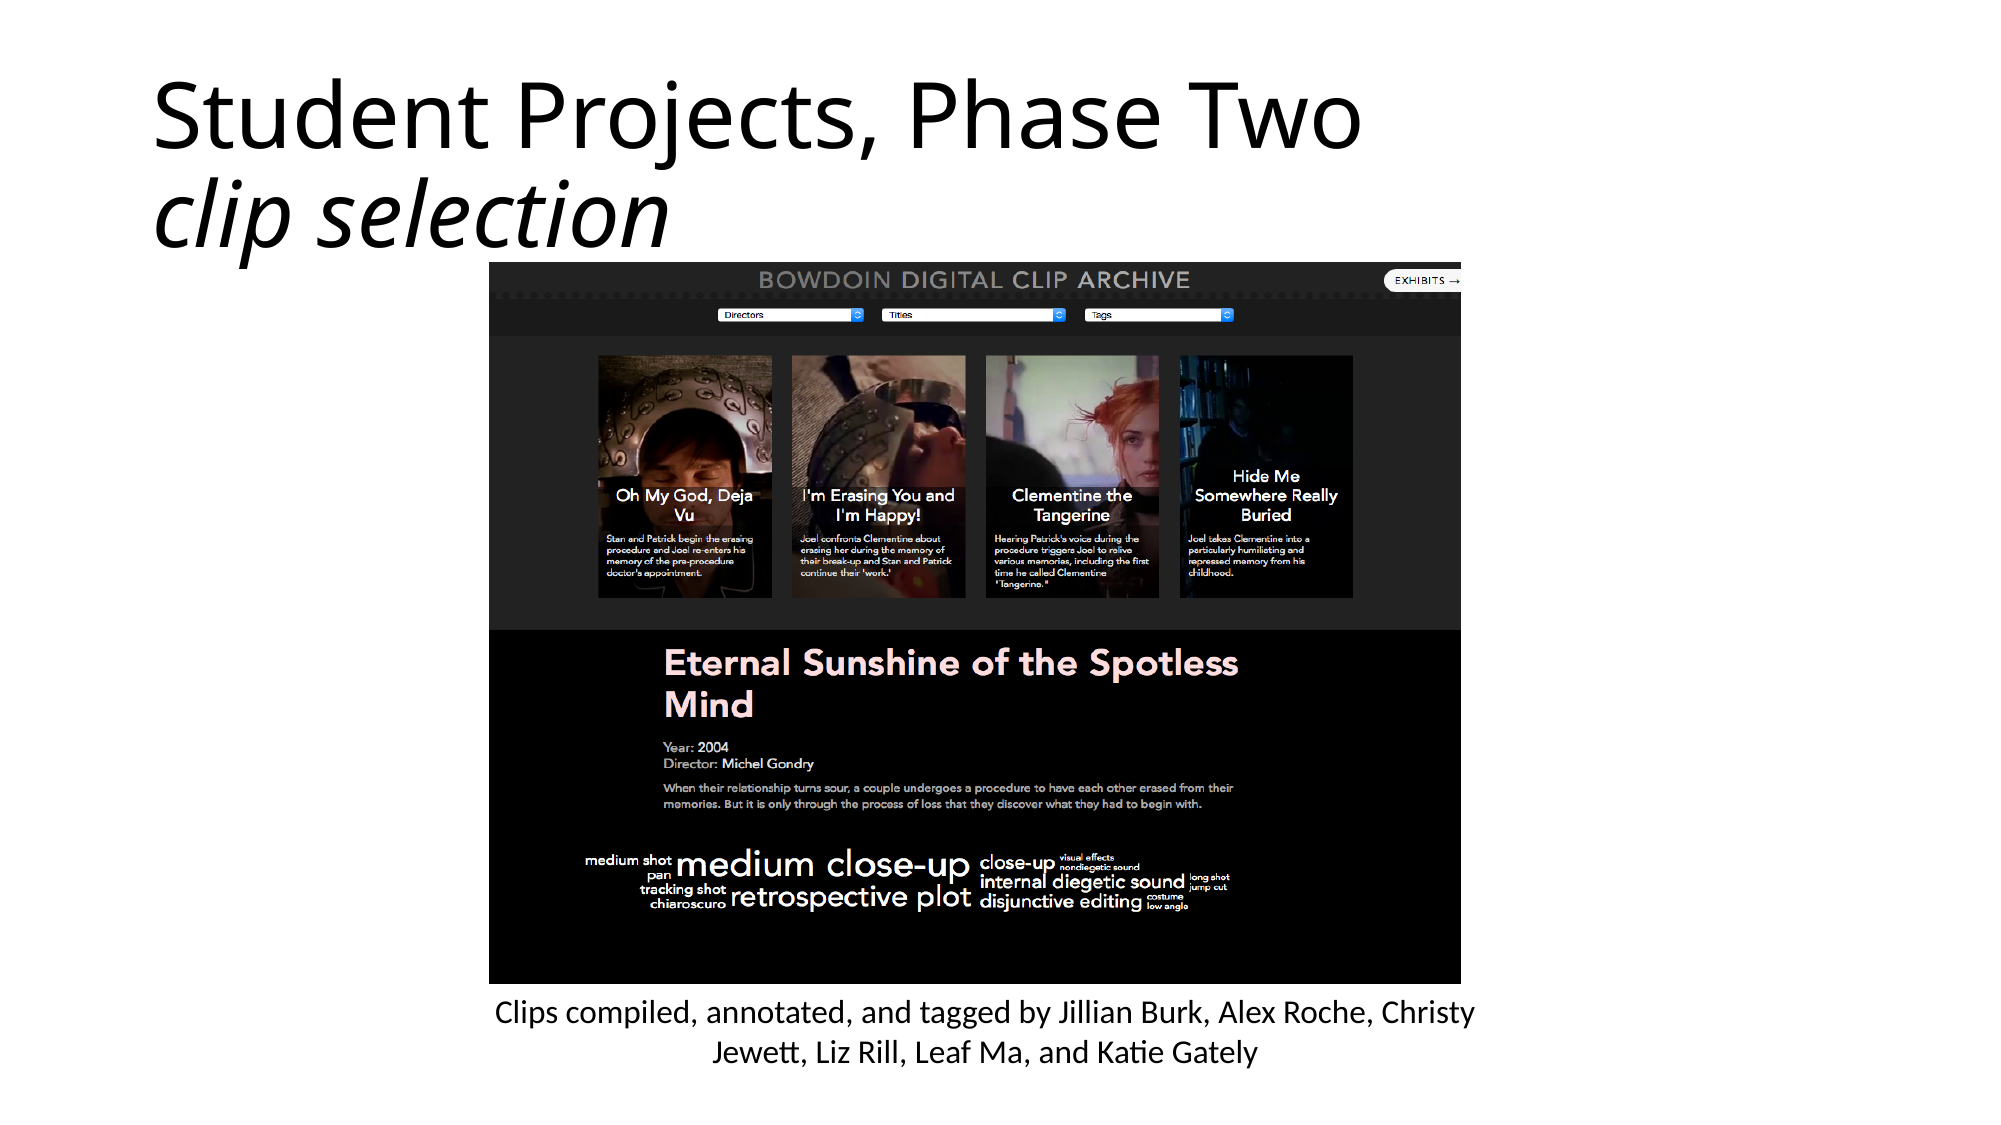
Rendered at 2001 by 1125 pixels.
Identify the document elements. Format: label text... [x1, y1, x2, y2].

title Student Projects, Phase Two clip selection [137, 59, 1863, 278]
picture [489, 262, 1461, 984]
text_box Clips compiled, annotated, and tagged by Jillian Burk, Alex Roche, Christy Jewett, Liz Rill, Leaf Ma, and Katie Gately [433, 983, 1538, 1078]
